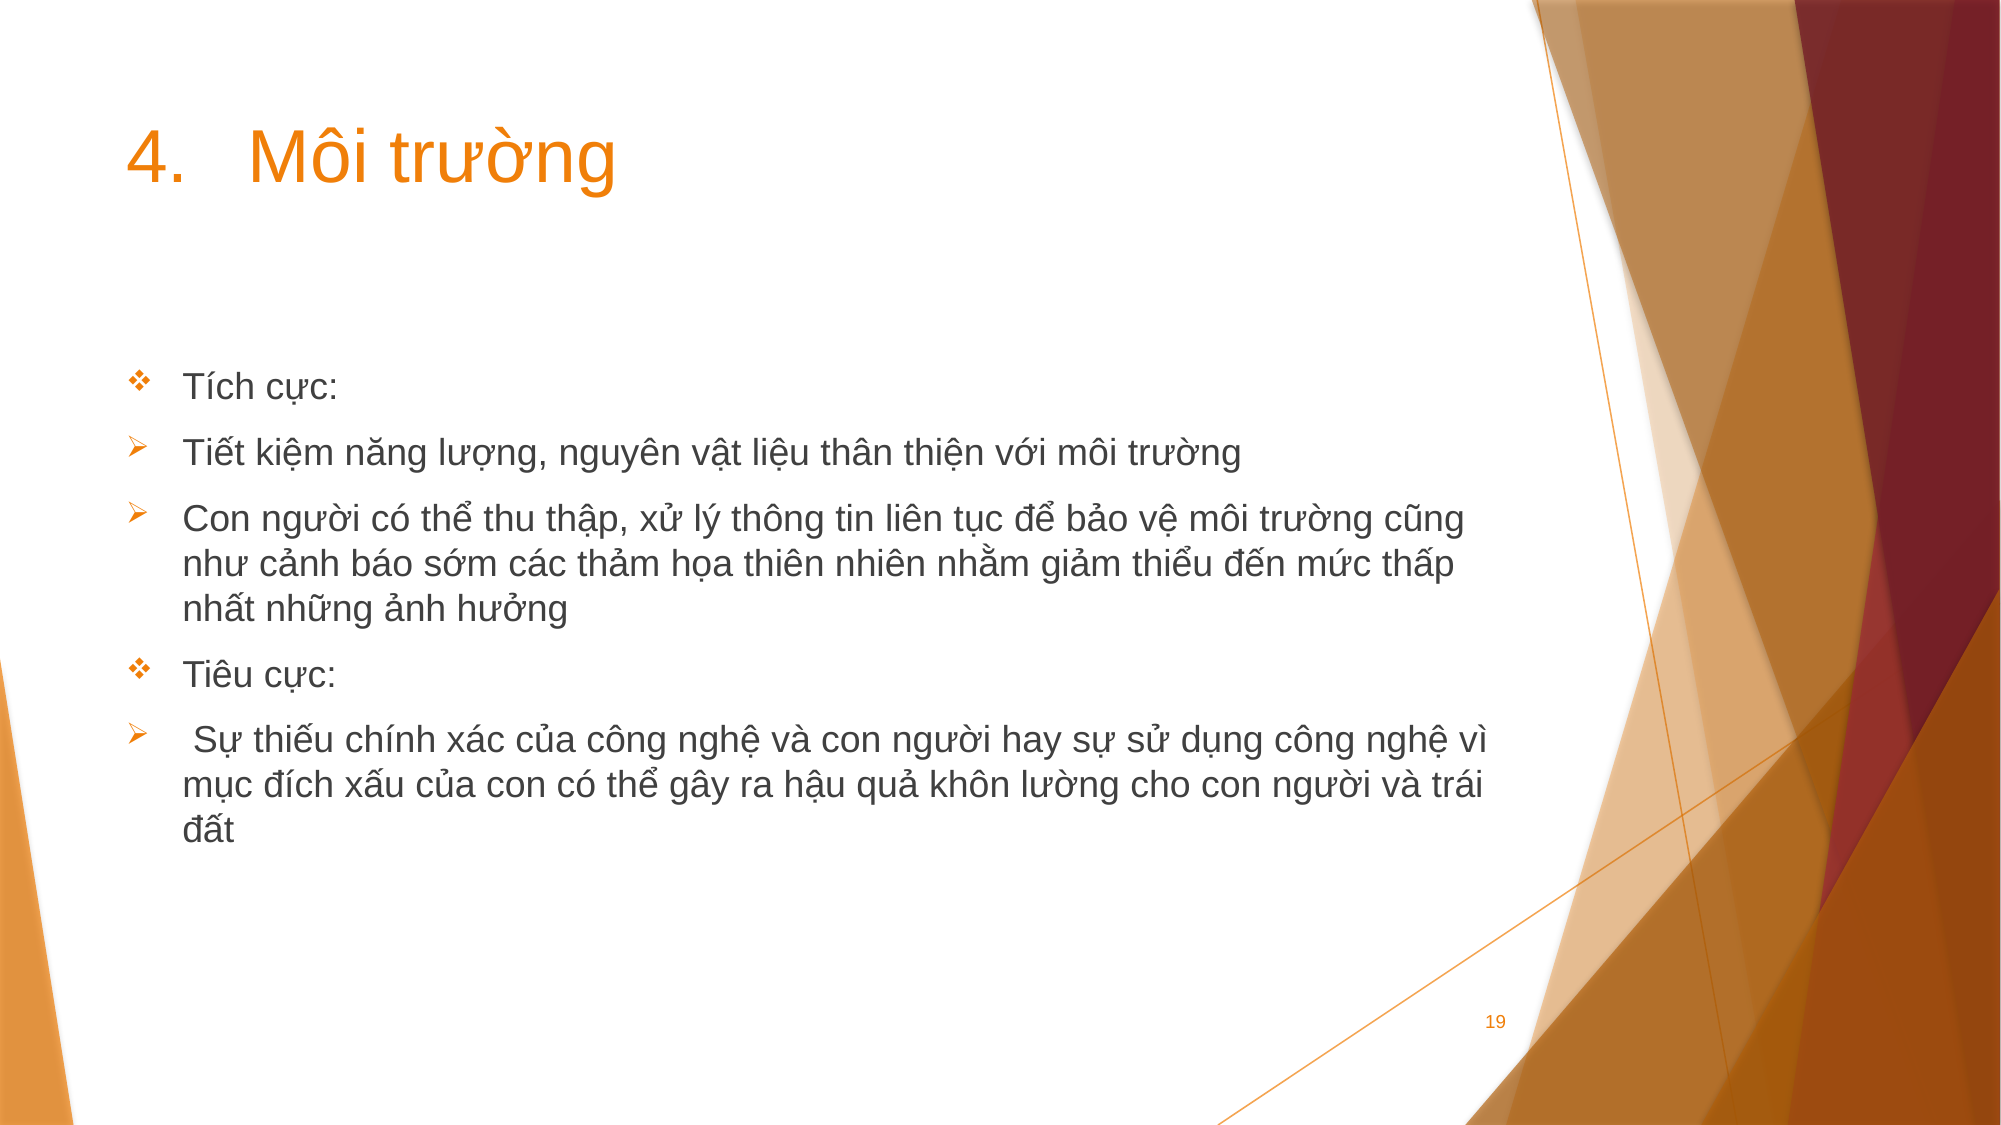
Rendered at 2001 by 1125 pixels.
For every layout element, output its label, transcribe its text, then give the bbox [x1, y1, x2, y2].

list Tích cực: Tiết kiệm năng lượng, nguyên vật liệu thân thiện với môi trường Con người có thể thu thập, xử lý thông tin liên tục để bảo vệ môi trường cũng như cảnh báo sớm các thảm họa thiên nhiên nhằm giảm thiểu đến mức thấp nhất những ảnh hưởng Tiêu cực: Sự thiếu chính xác của công nghệ và con người hay sự sử dụng công nghệ vì mục đích xấu của con có thể gây ra hậu quả khôn lường cho con người và trái đất [111, 354, 1522, 992]
title Môi trường [111, 99, 1522, 317]
slide_number 19 [1409, 991, 1522, 1051]
